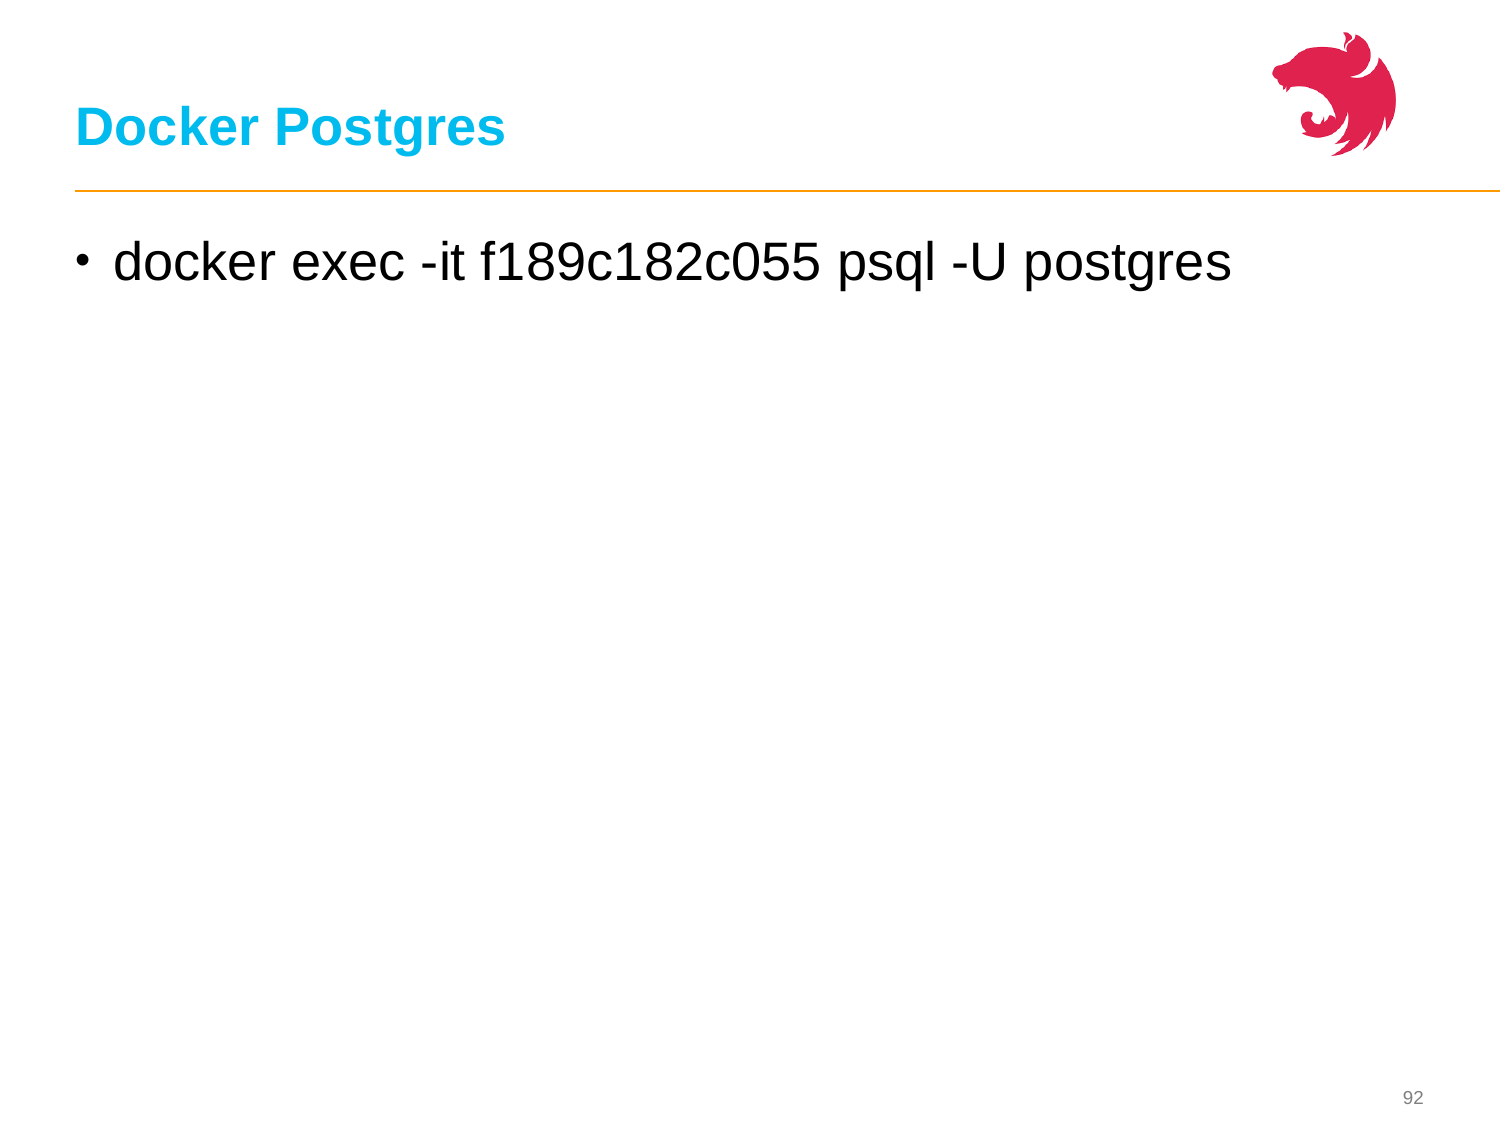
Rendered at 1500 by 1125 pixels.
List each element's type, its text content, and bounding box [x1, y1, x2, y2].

title Docker Postgres [75, 27, 1422, 157]
list docker exec -it f189c182c055 psql -U postgres [75, 226, 1425, 1053]
